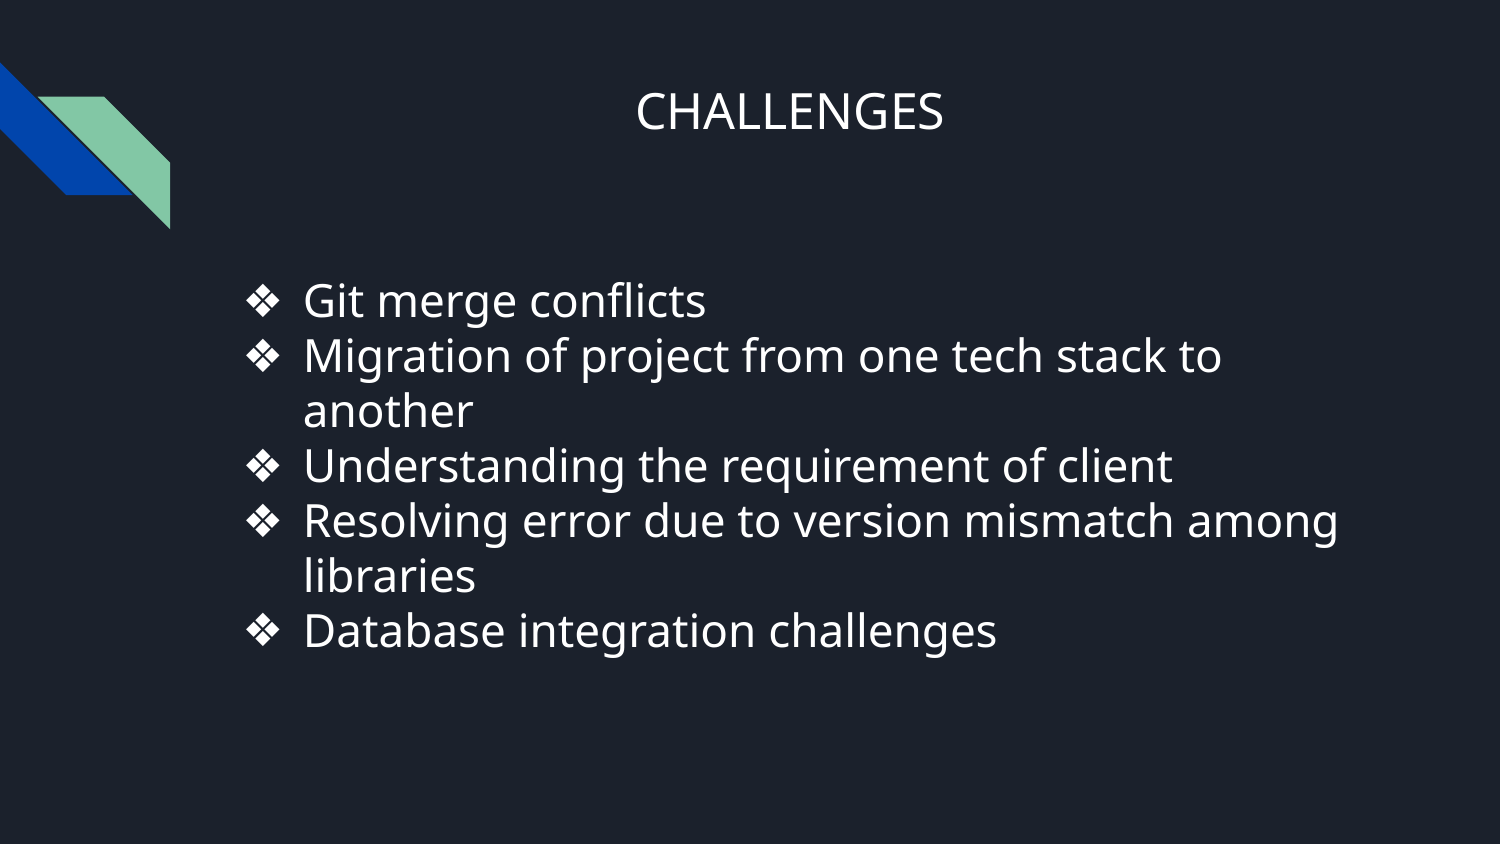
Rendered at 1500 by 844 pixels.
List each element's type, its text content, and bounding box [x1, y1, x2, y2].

list Git merge conflicts Migration of project from one tech stack to another Understanding the requirement of client Resolving error due to version mismatch among libraries Database integration challenges [212, 257, 1368, 735]
title CHALLENGES [212, 64, 1368, 215]
